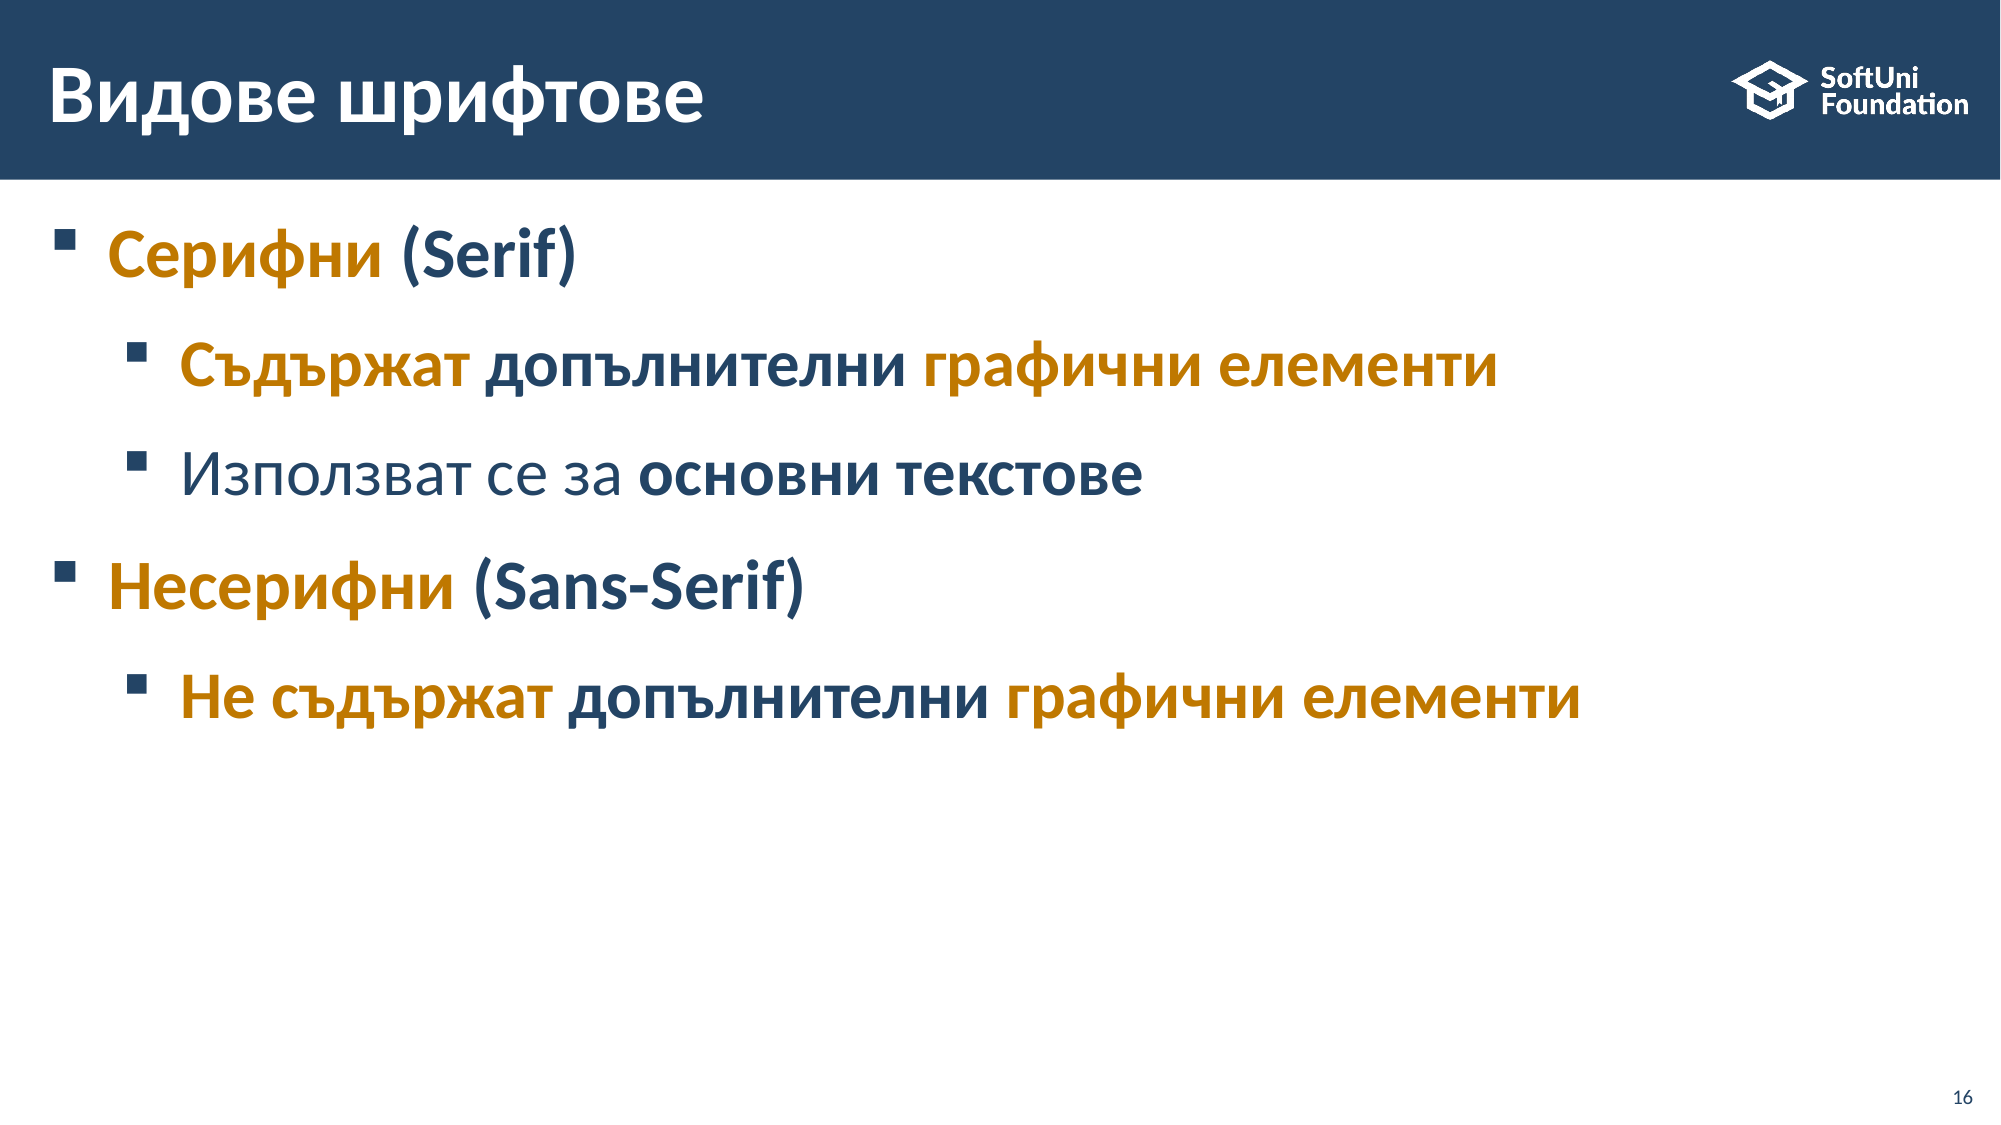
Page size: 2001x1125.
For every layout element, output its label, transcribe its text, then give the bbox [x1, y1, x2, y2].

title Видове шрифтове [31, 16, 1716, 162]
list Серифни (Serif) Съдържат допълнителни графични елементи Използват се за основни текстове Несерифни (Sans-Serif) Не съдържат допълнителни графични елементи [31, 196, 1970, 1104]
slide_number 16 [1927, 1067, 1989, 1117]
picture [1731, 60, 1968, 120]
